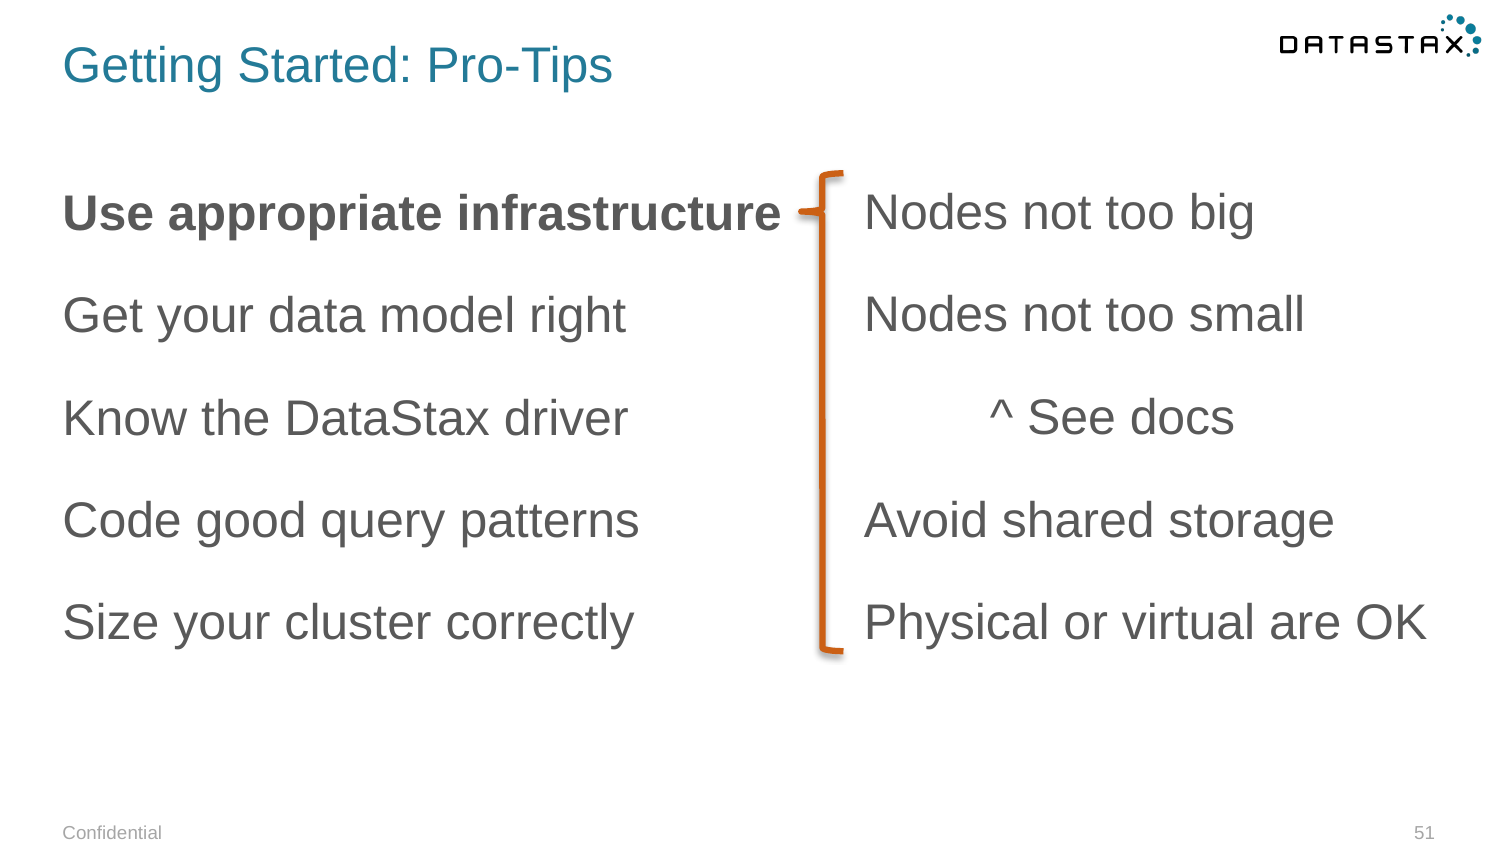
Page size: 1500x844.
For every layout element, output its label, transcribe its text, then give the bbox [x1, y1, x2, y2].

footer Confidential [62, 820, 638, 844]
title Getting Started: Pro-Tips [62, 32, 1300, 94]
slide_number 51 [1110, 820, 1436, 844]
list Use appropriate infrastructure Get your data model right Know the DataStax driver Code good query patterns Size your cluster correctly [62, 150, 845, 803]
text_box Nodes not too big Nodes not too small ^ See docs Avoid shared storage Physical or virtual are OK [863, 149, 1475, 793]
picture [1273, 7, 1485, 70]
text_box [799, 171, 844, 653]
